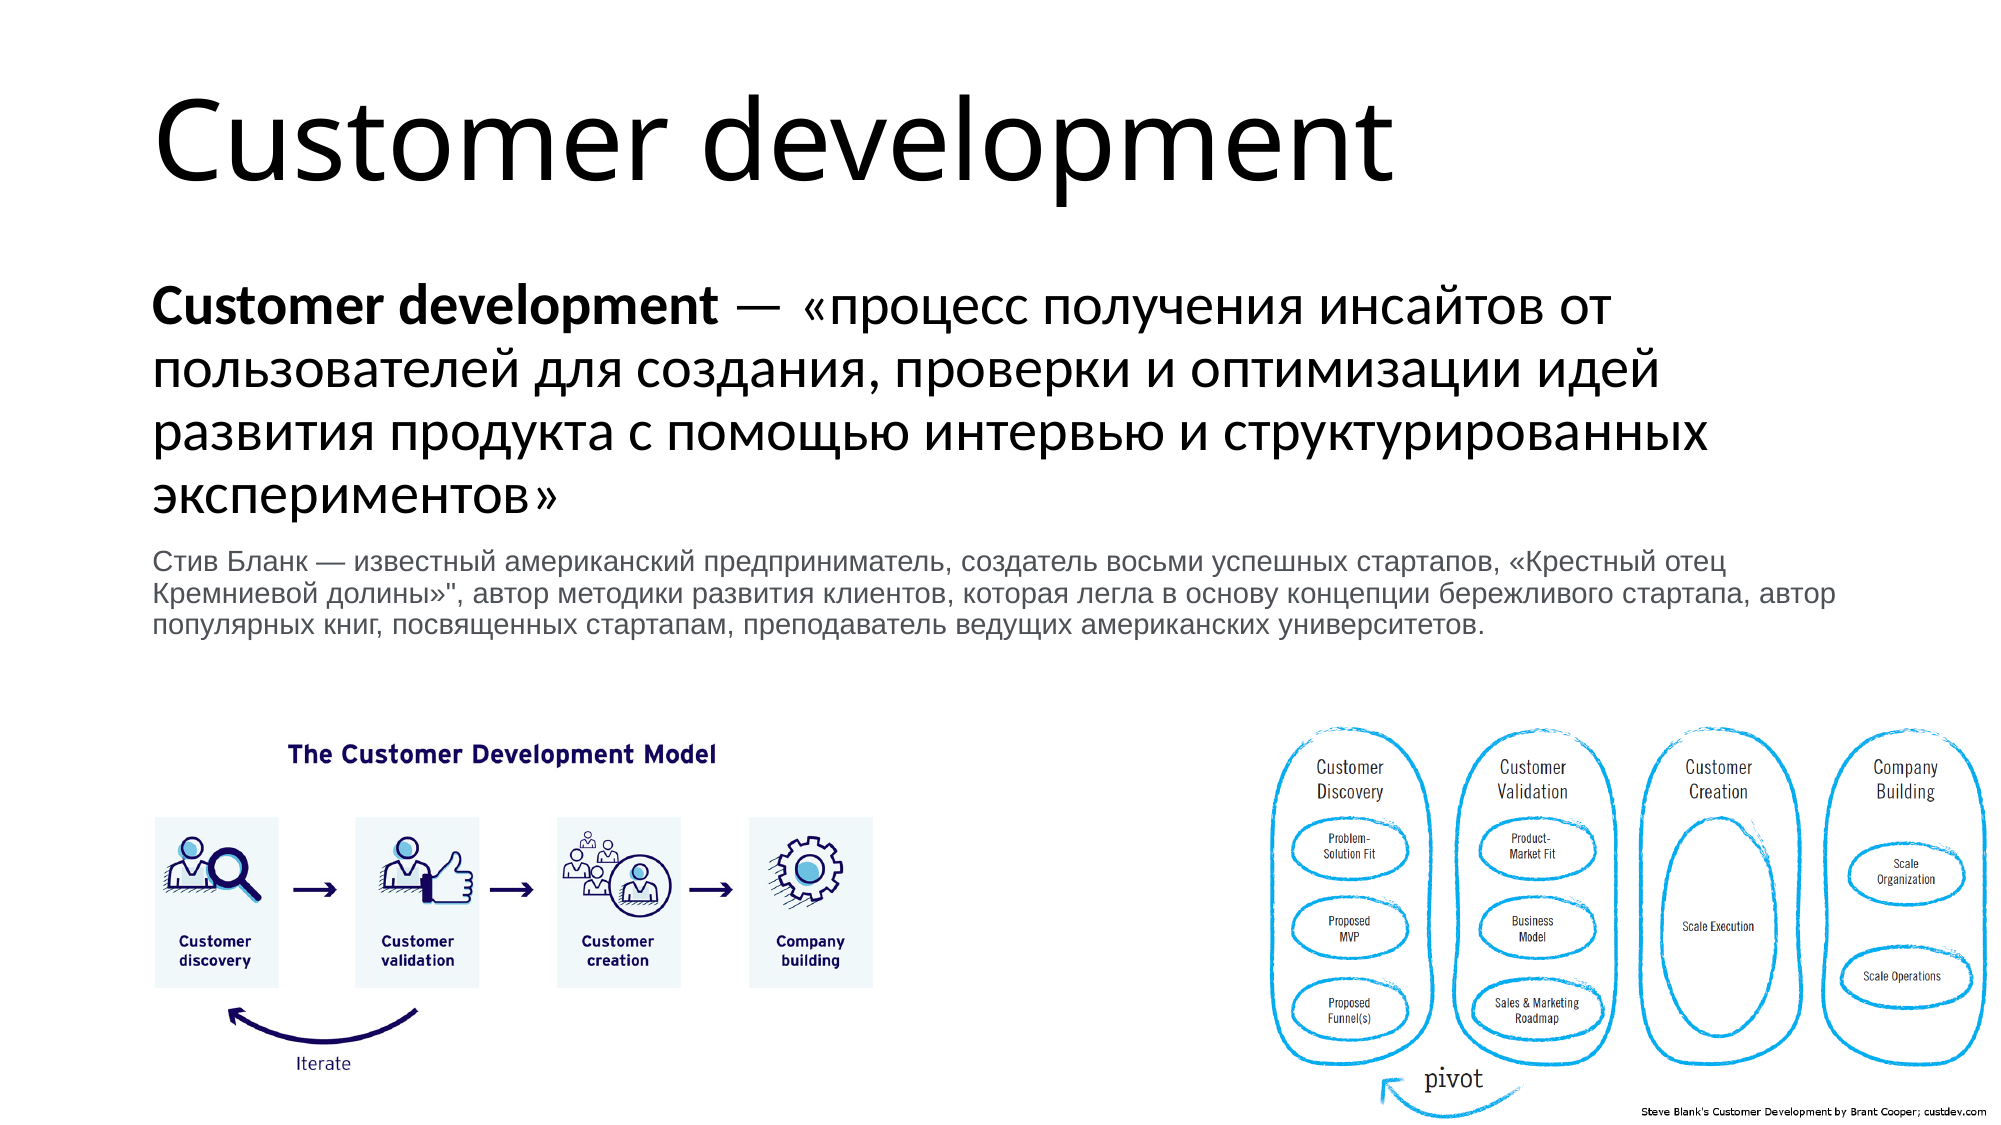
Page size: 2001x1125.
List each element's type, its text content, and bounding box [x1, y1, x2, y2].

title Customer development [137, 59, 1863, 229]
picture [99, 694, 904, 1112]
picture [1258, 708, 2000, 1125]
list Customer development — «процесс получения инсайтов от пользователей для создания, проверки и оптимизации идей развития продукта с помощью интервью и структурированных экспериментов» Стив Бланк — известный американский предприниматель, создатель восьми успешных стартапов, «Крестный отец Кремниевой долины»", автор методики развития клиентов, которая легла в основу концепции бережливого стартапа, автор популярных книг, посвященных стартапам, преподаватель ведущих американских университетов. [137, 266, 1863, 981]
